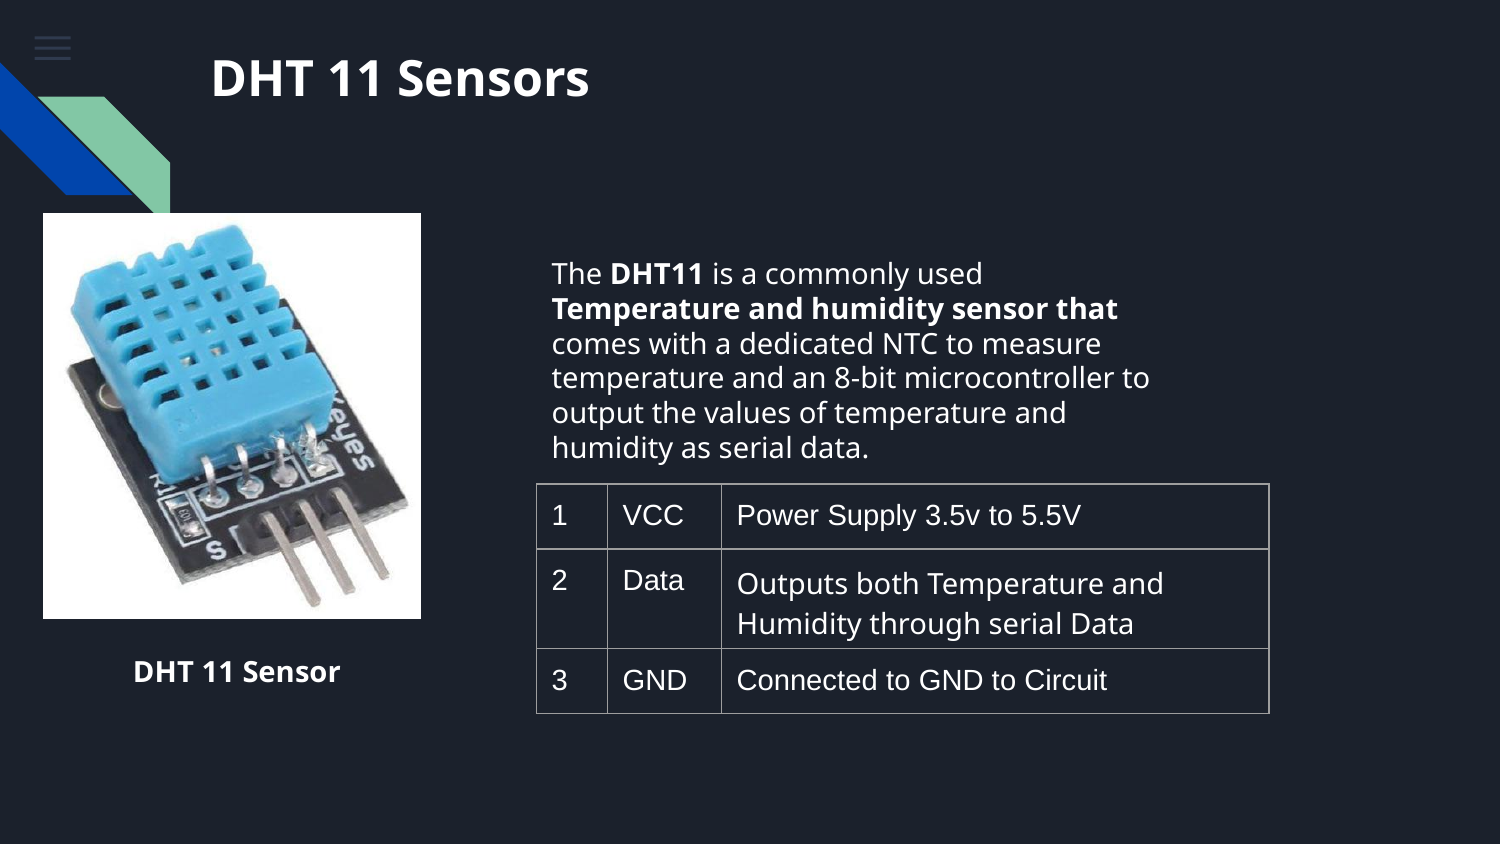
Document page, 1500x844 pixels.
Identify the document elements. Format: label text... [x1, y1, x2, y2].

table_cell 2 [537, 550, 607, 648]
table_cell 3 [537, 649, 607, 713]
text_box DHT 11 Sensor [117, 638, 372, 704]
text_box The DHT11 is a commonly used Temperature and humidity sensor that comes with a dedicated NTC to measure temperature and an 8-bit microcontroller to output the values of temperature and humidity as serial data. [536, 240, 1167, 480]
picture [43, 213, 422, 619]
table_cell Outputs both Temperature and Humidity through serial Data [722, 550, 1268, 648]
table_cell Data [608, 550, 721, 648]
table_header 1 [537, 485, 607, 548]
title DHT 11 Sensors [195, 22, 1116, 121]
table_header VCC [608, 485, 721, 548]
table_cell Connected to GND to Circuit [722, 649, 1268, 713]
table_cell GND [608, 649, 721, 713]
table_header Power Supply 3.5v to 5.5V [722, 485, 1268, 548]
